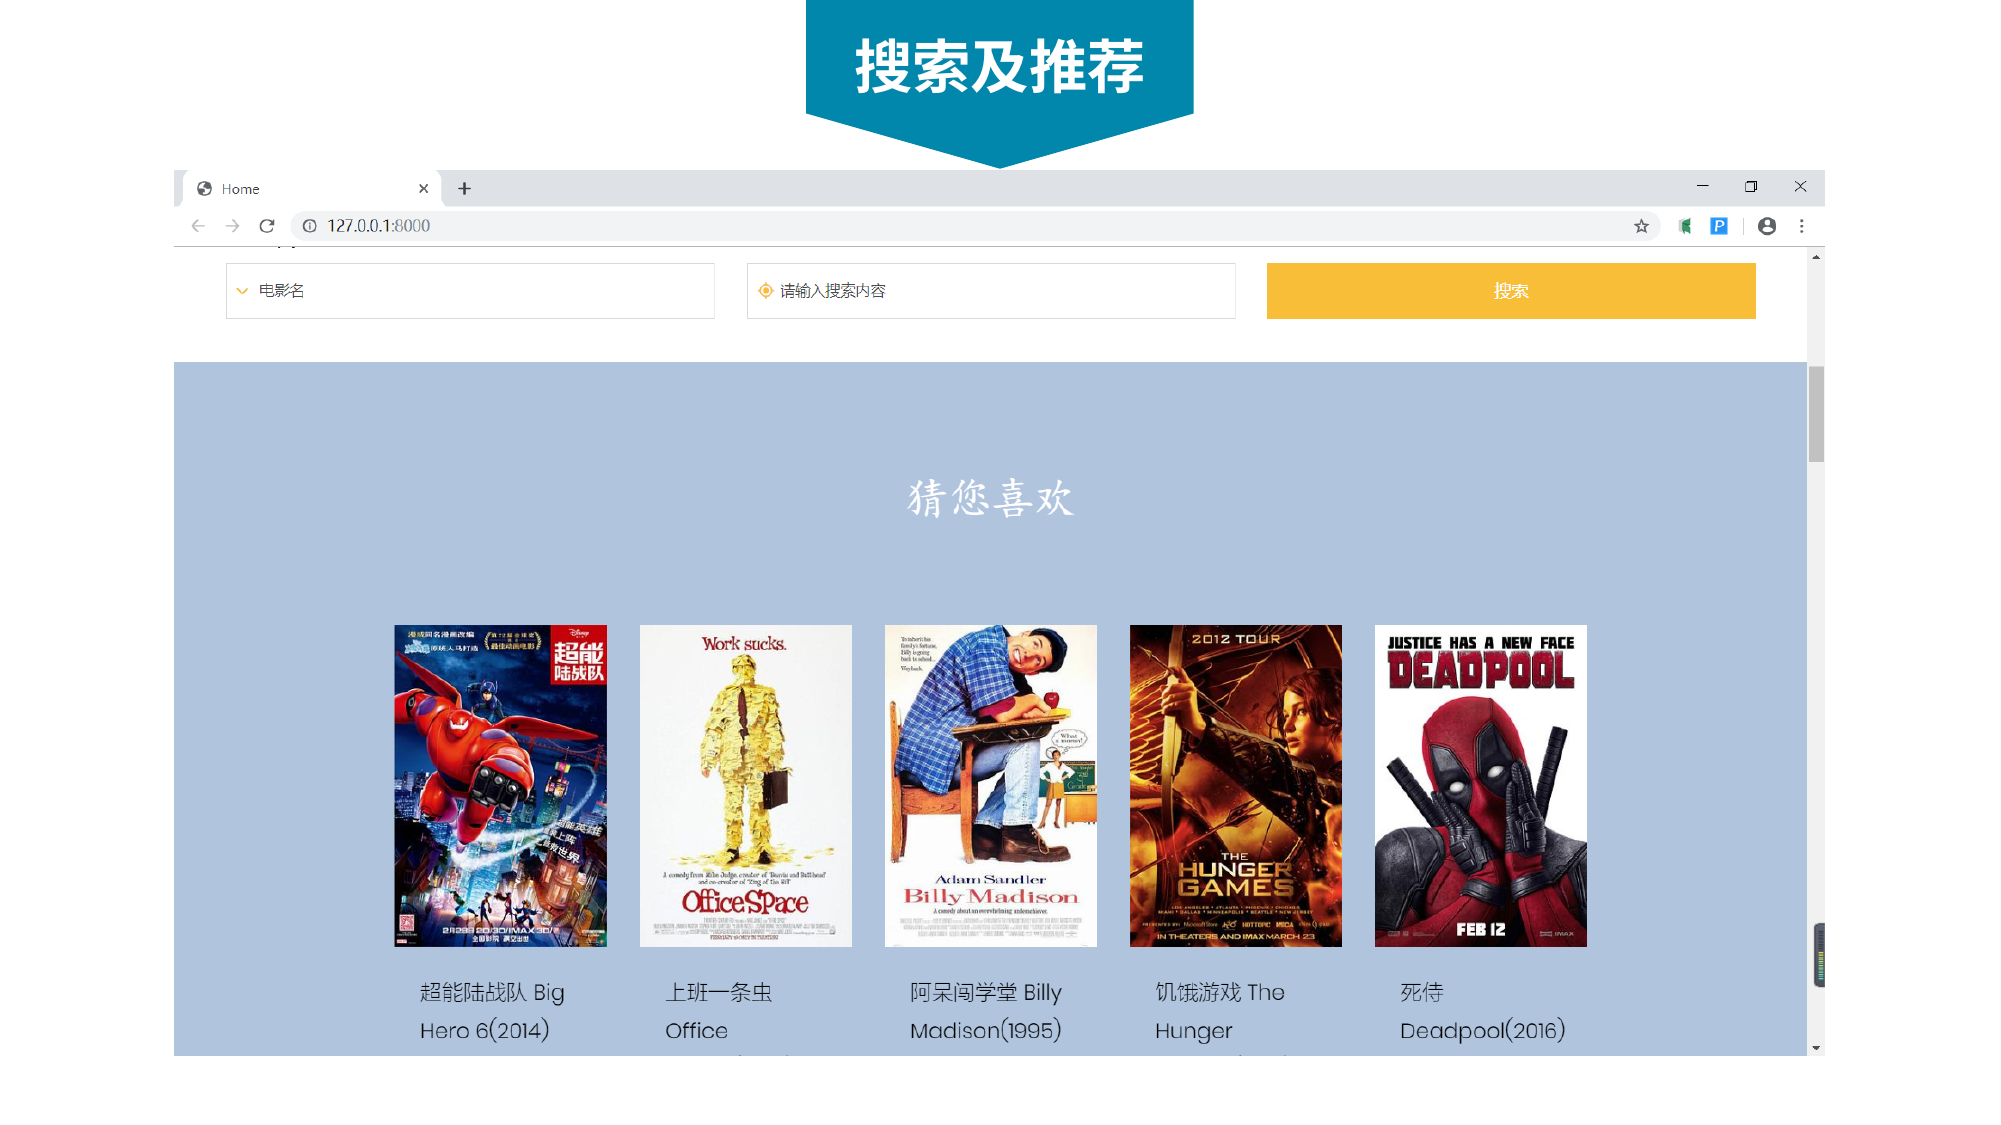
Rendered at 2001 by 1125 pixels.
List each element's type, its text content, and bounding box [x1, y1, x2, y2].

picture [174, 170, 1825, 1056]
text_box [805, 0, 1195, 170]
text_box 搜索及推荐 [839, 22, 1161, 108]
